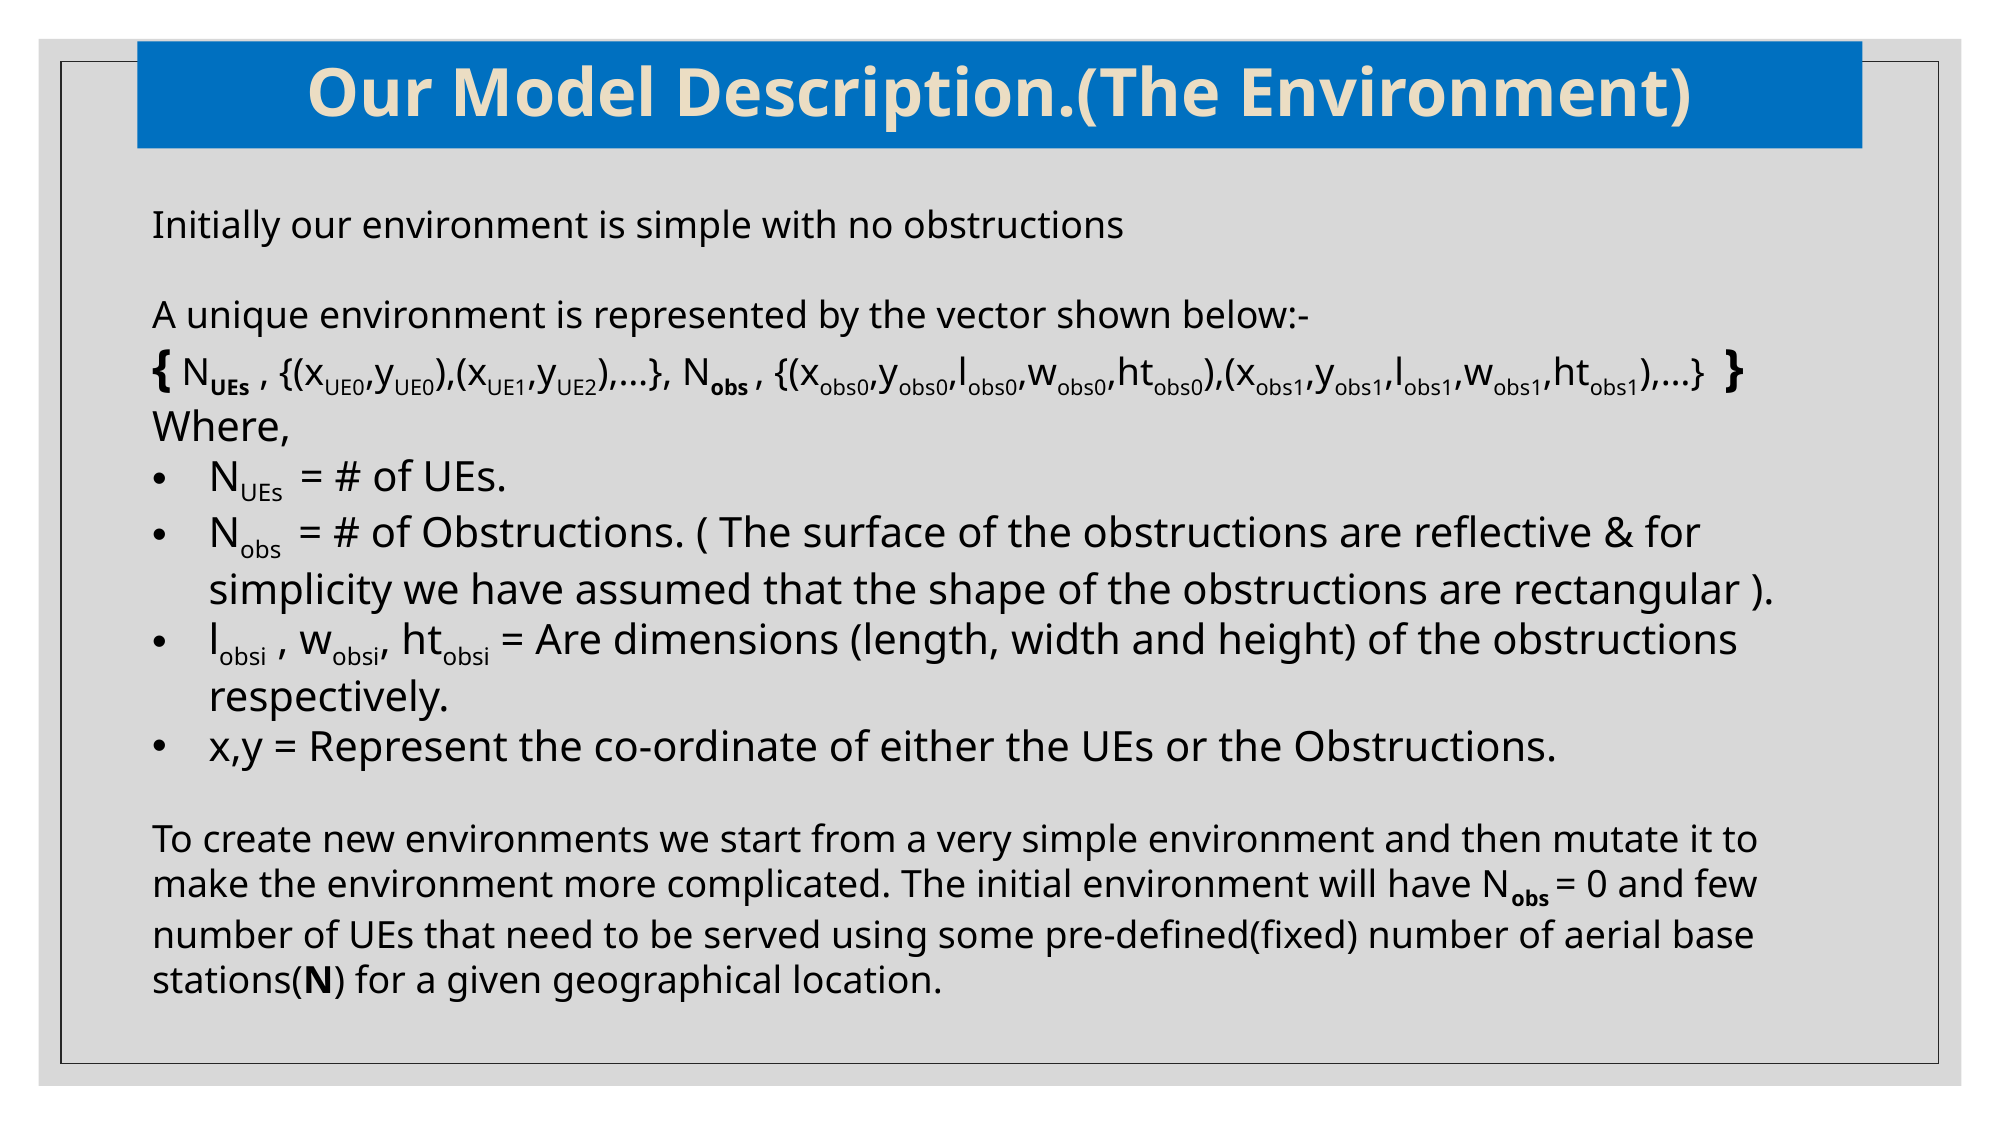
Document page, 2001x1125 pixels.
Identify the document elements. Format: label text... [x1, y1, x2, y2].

text_box Initially our environment is simple with no obstructions A unique environment is represented by the vector shown below:- { NUEs , {(xUE0,yUE0),(xUE1,yUE2),…}, Nobs , {(xobs0,yobs0,lobs0,wobs0,htobs0),(xobs1,yobs1,lobs1,wobs1,htobs1),…} } Where, NUEs = # of UEs. Nobs = # of Obstructions. ( The surface of the obstructions are reflective & for simplicity we have assumed that the shape of the obstructions are rectangular ). lobsi , wobsi, htobsi = Are dimensions (length, width and height) of the obstructions respectively. x,y = Represent the co-ordinate of either the UEs or the Obstructions. To create new environments we start from a very simple environment and then mutate it to make the environment more complicated. The initial environment will have Nobs = 0 and few number of UEs that need to be served using some pre-defined(fixed) number of aerial base stations(N) for a given geographical location. [137, 193, 1863, 1009]
title Our Model Description.(The Environment) [137, 41, 1863, 149]
